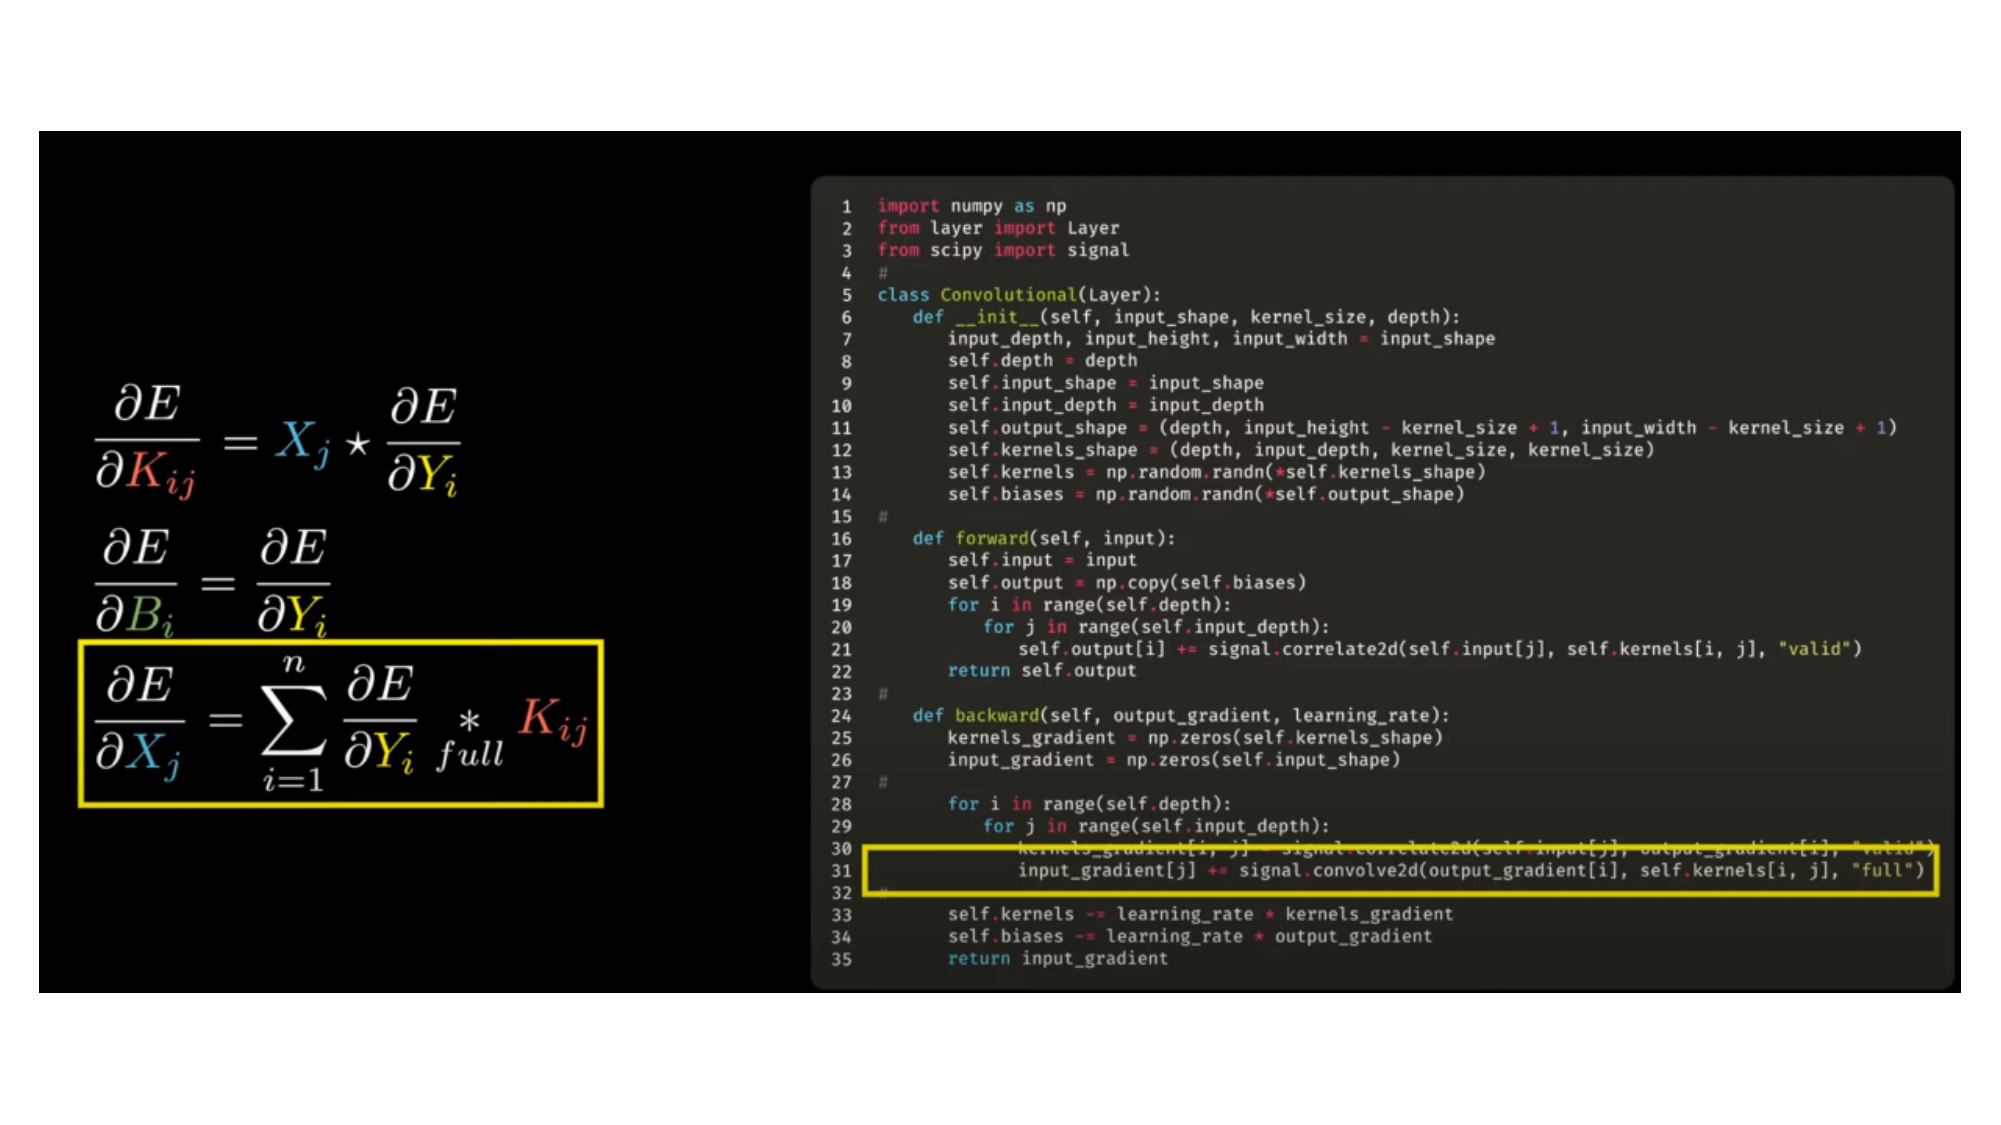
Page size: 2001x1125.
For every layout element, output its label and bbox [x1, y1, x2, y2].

picture [38, 131, 1961, 993]
